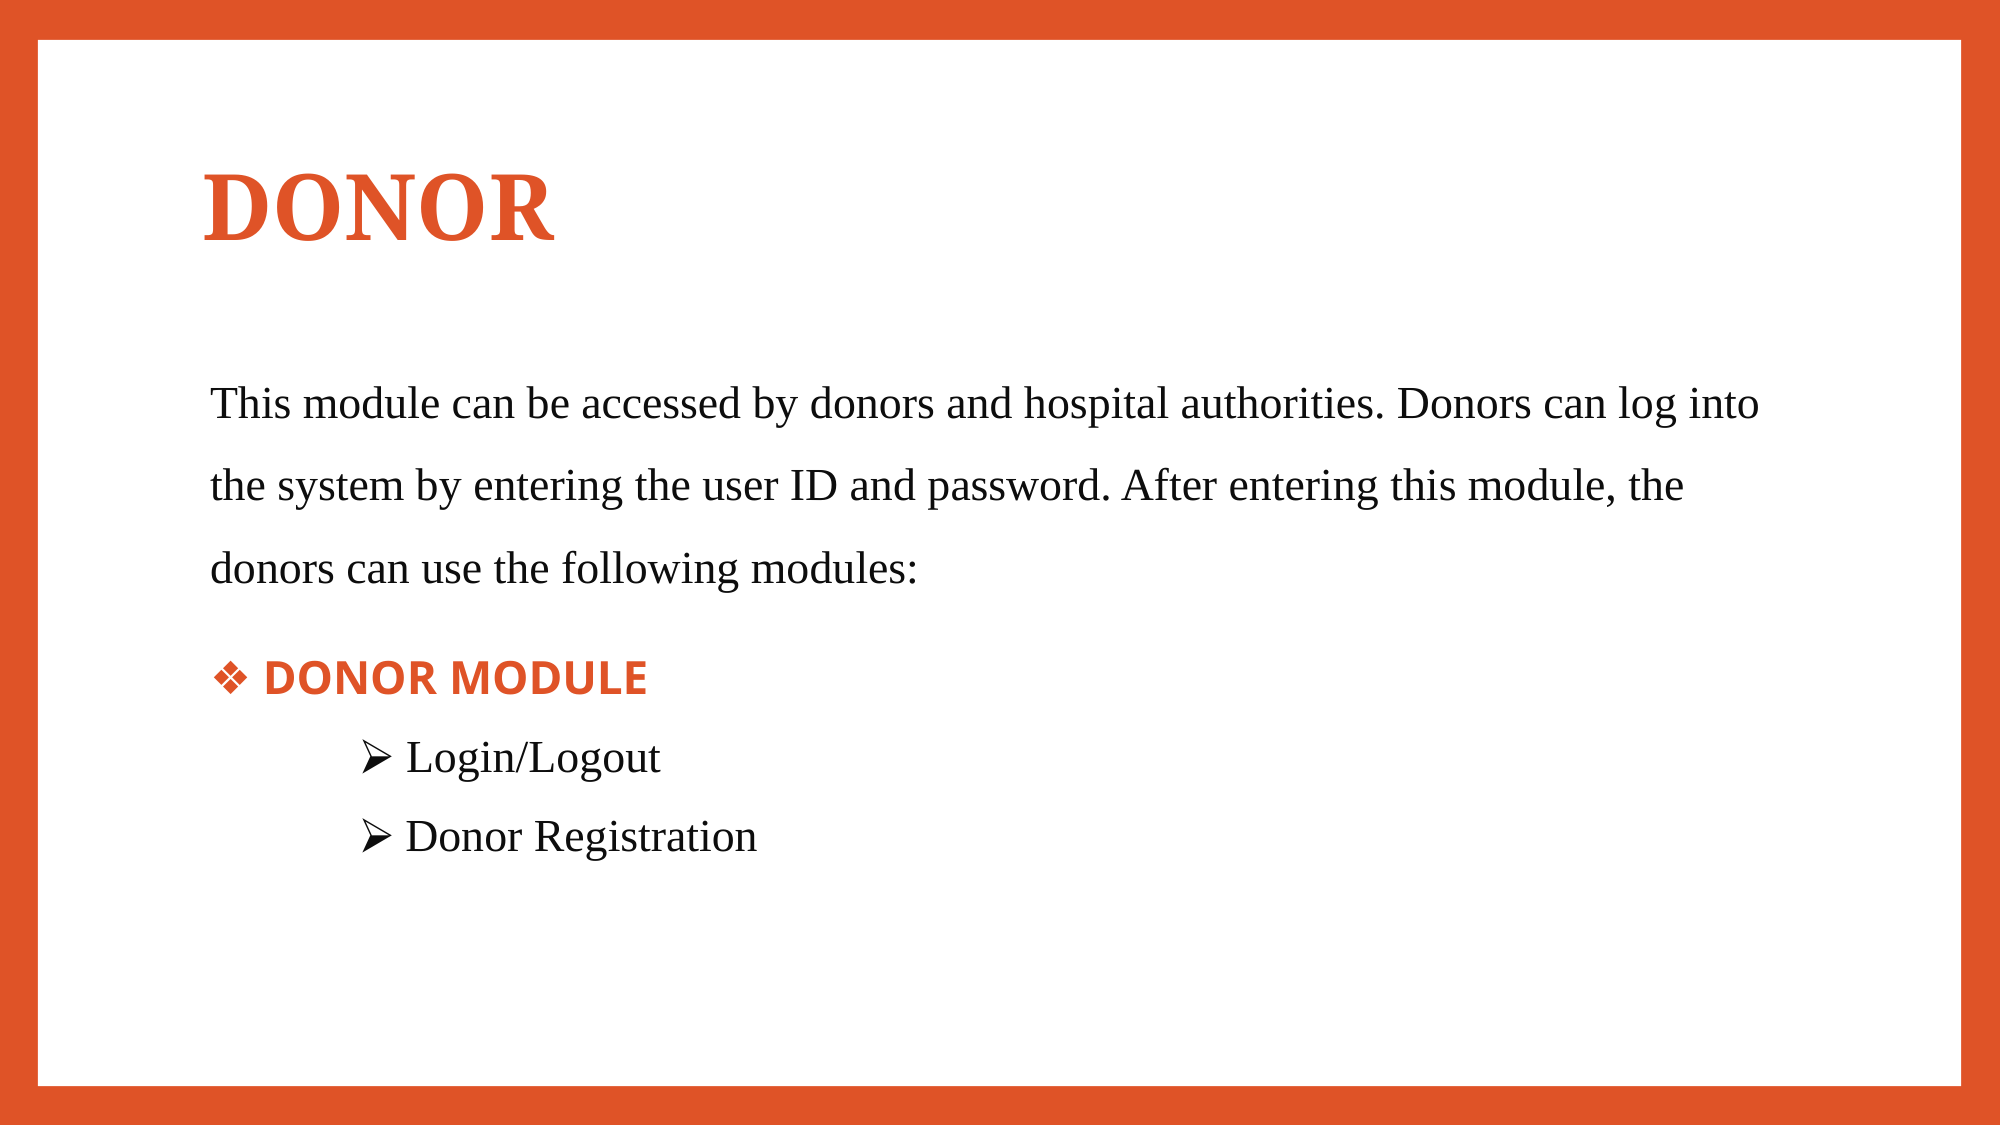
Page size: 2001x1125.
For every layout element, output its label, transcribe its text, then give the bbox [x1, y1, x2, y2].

list This module can be accessed by donors and hospital authorities. Donors can log into the system by entering the user ID and password. After entering this module, the donors can use the following modules: ❖ DONOR MODULE ⮚ Login/Logout ⮚ Donor Registration [187, 337, 1808, 1000]
title DONOR [187, 99, 1808, 323]
